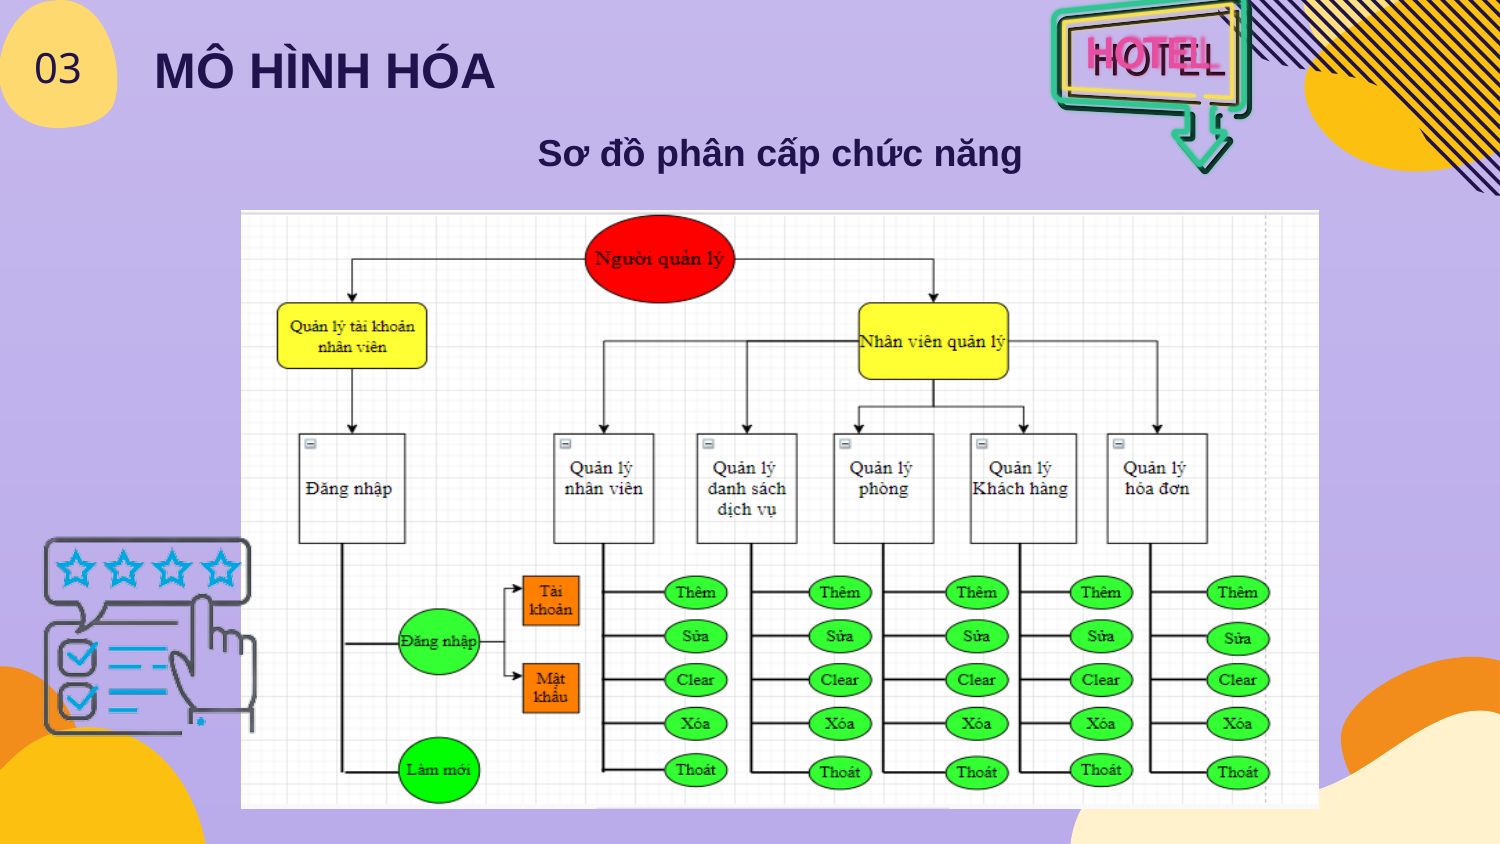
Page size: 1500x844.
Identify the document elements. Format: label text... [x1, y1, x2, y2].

title MÔ HÌNH HÓA [139, 23, 620, 106]
picture [0, 0, 1500, 809]
title Sơ đồ phân cấp chức năng [522, 114, 979, 184]
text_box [0, 0, 125, 129]
